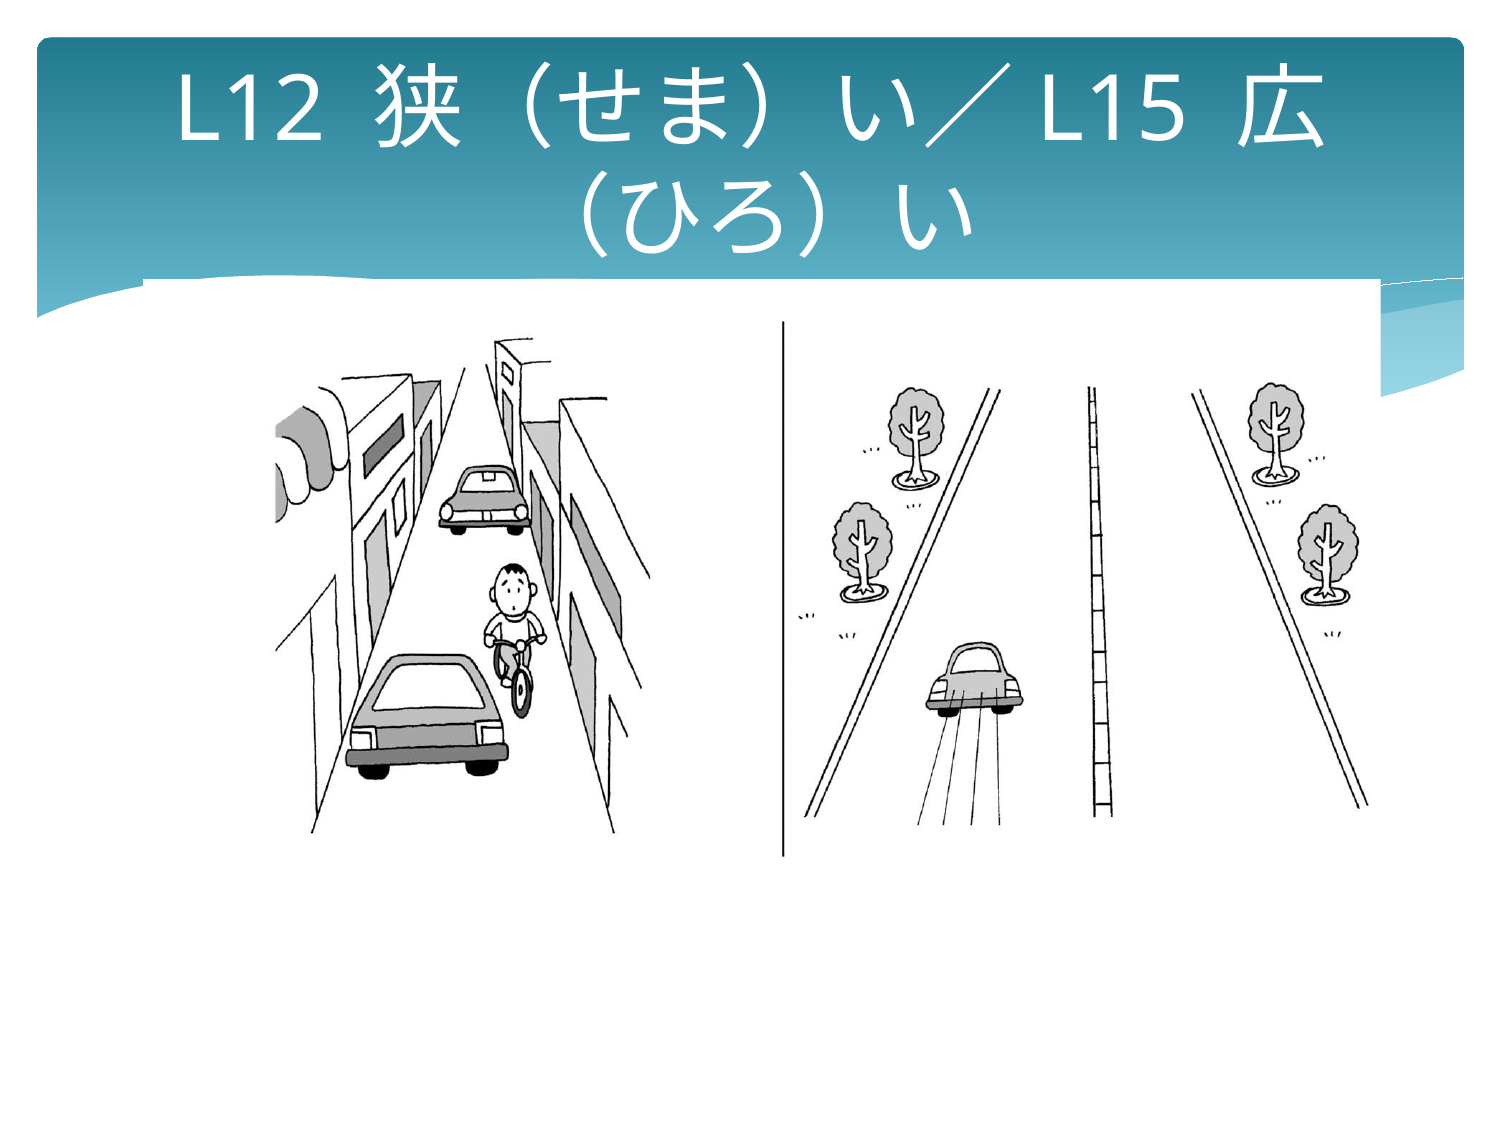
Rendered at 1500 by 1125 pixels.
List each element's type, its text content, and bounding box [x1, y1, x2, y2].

picture [142, 278, 1381, 893]
title L12 狭（せま）い／L15 広（ひろ）い [75, 55, 1425, 261]
